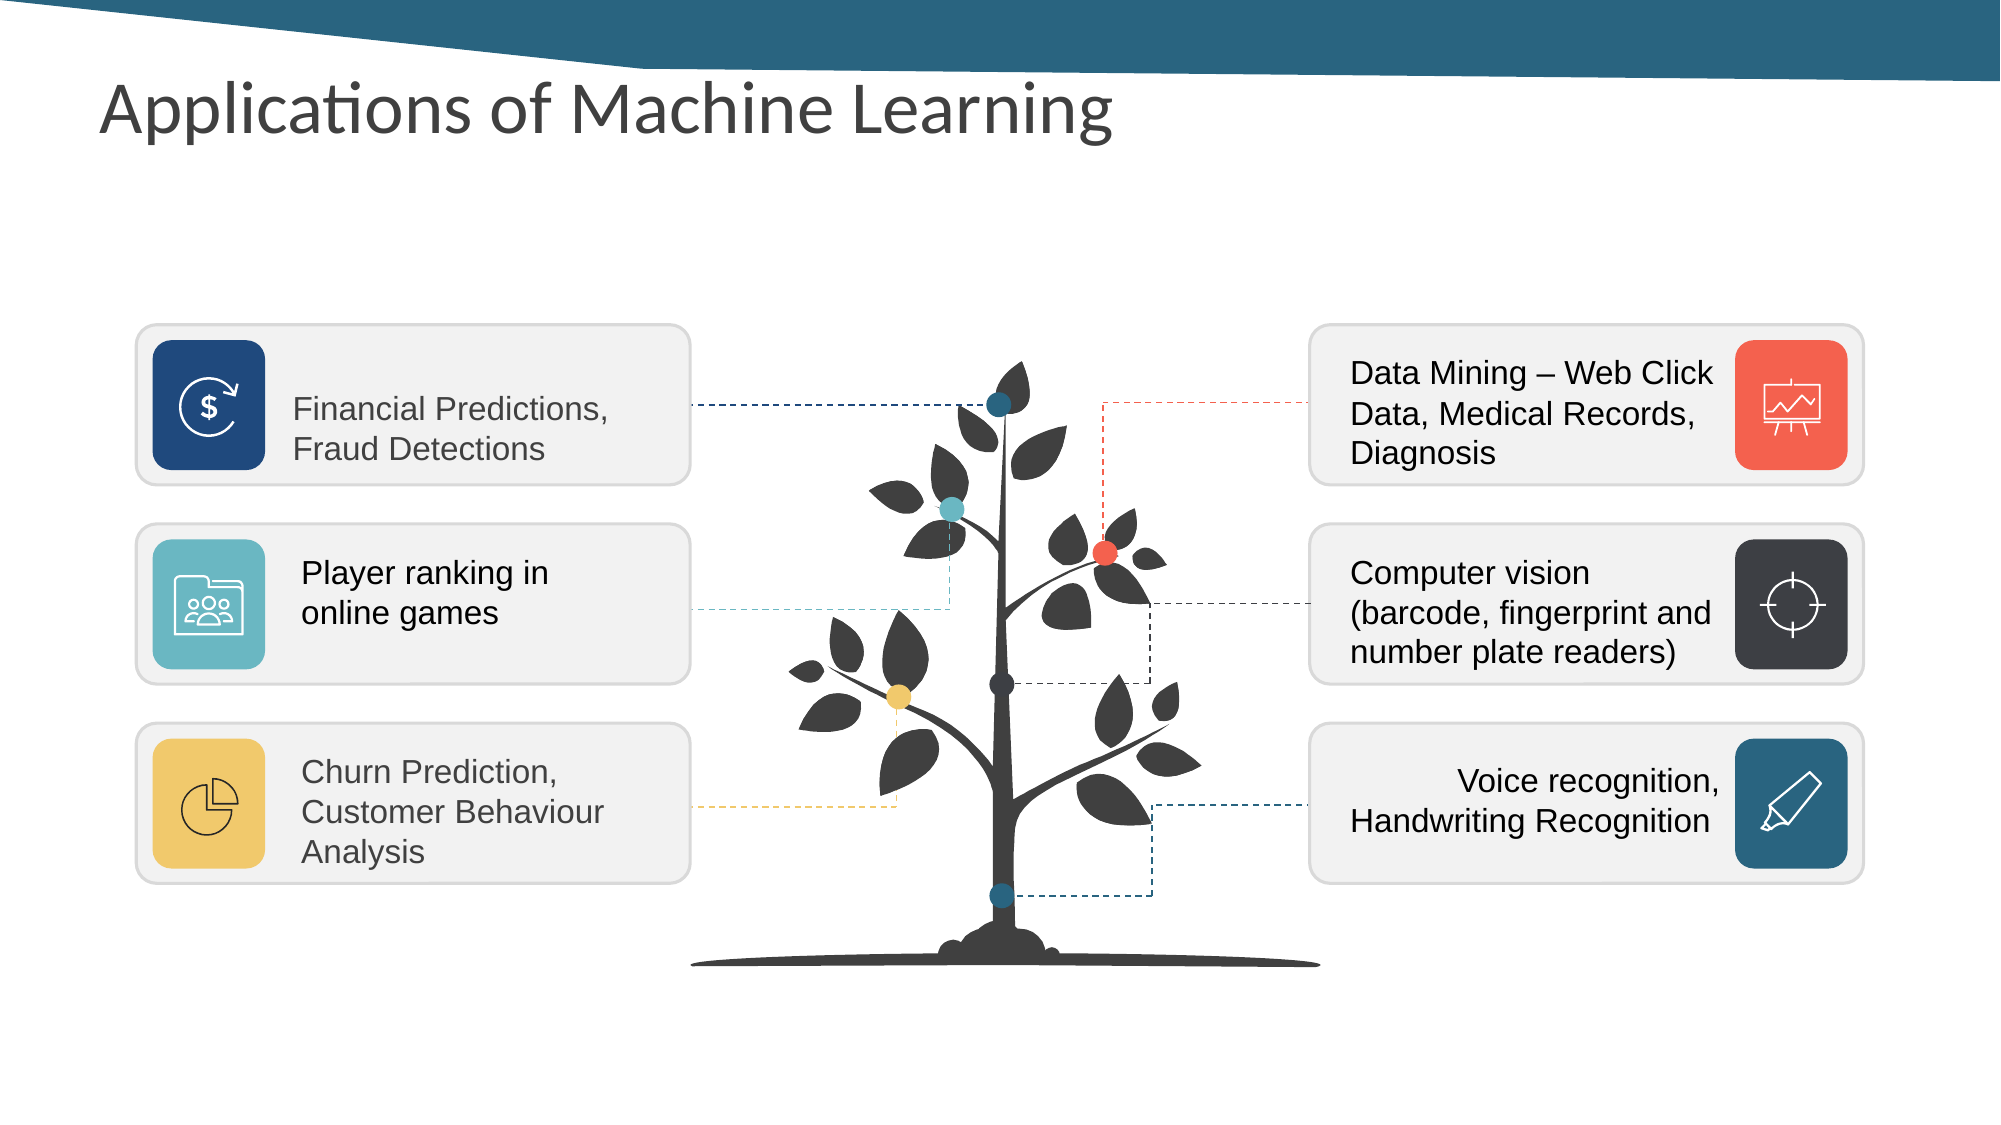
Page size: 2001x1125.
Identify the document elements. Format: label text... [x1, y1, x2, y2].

text_box Financial Predictions, Fraud Detections [277, 380, 653, 475]
text_box [1732, 736, 1850, 871]
text_box [1325, 521, 1866, 687]
text_box [134, 521, 684, 687]
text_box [180, 777, 239, 837]
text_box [178, 376, 239, 438]
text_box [996, 603, 1311, 684]
text_box [1325, 721, 1866, 886]
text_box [1763, 378, 1821, 436]
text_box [173, 574, 244, 636]
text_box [689, 360, 1321, 978]
title Applications of Machine Learning [99, 45, 1900, 162]
text_box [1307, 322, 1866, 487]
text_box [686, 511, 950, 611]
text_box [150, 537, 268, 672]
text_box [134, 322, 693, 487]
text_box [1739, 338, 1850, 473]
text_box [1102, 401, 1313, 551]
text_box Computer vision (barcode, fingerprint and number plate readers) [1335, 543, 1739, 678]
text_box [1759, 571, 1826, 639]
text_box [134, 721, 684, 886]
text_box Data Mining – Web Click Data, Medical Records, Diagnosis [1335, 344, 1741, 479]
text_box Churn Prediction, Customer Behaviour Analysis [286, 742, 662, 878]
text_box [1760, 771, 1823, 832]
text_box Player ranking in online games [286, 543, 662, 639]
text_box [998, 804, 1314, 897]
text_box [1739, 537, 1850, 672]
text_box [150, 338, 268, 473]
text_box [0, 0, 2000, 84]
text_box Voice recognition, Handwriting Recognition [1332, 752, 1736, 847]
text_box [150, 736, 268, 871]
